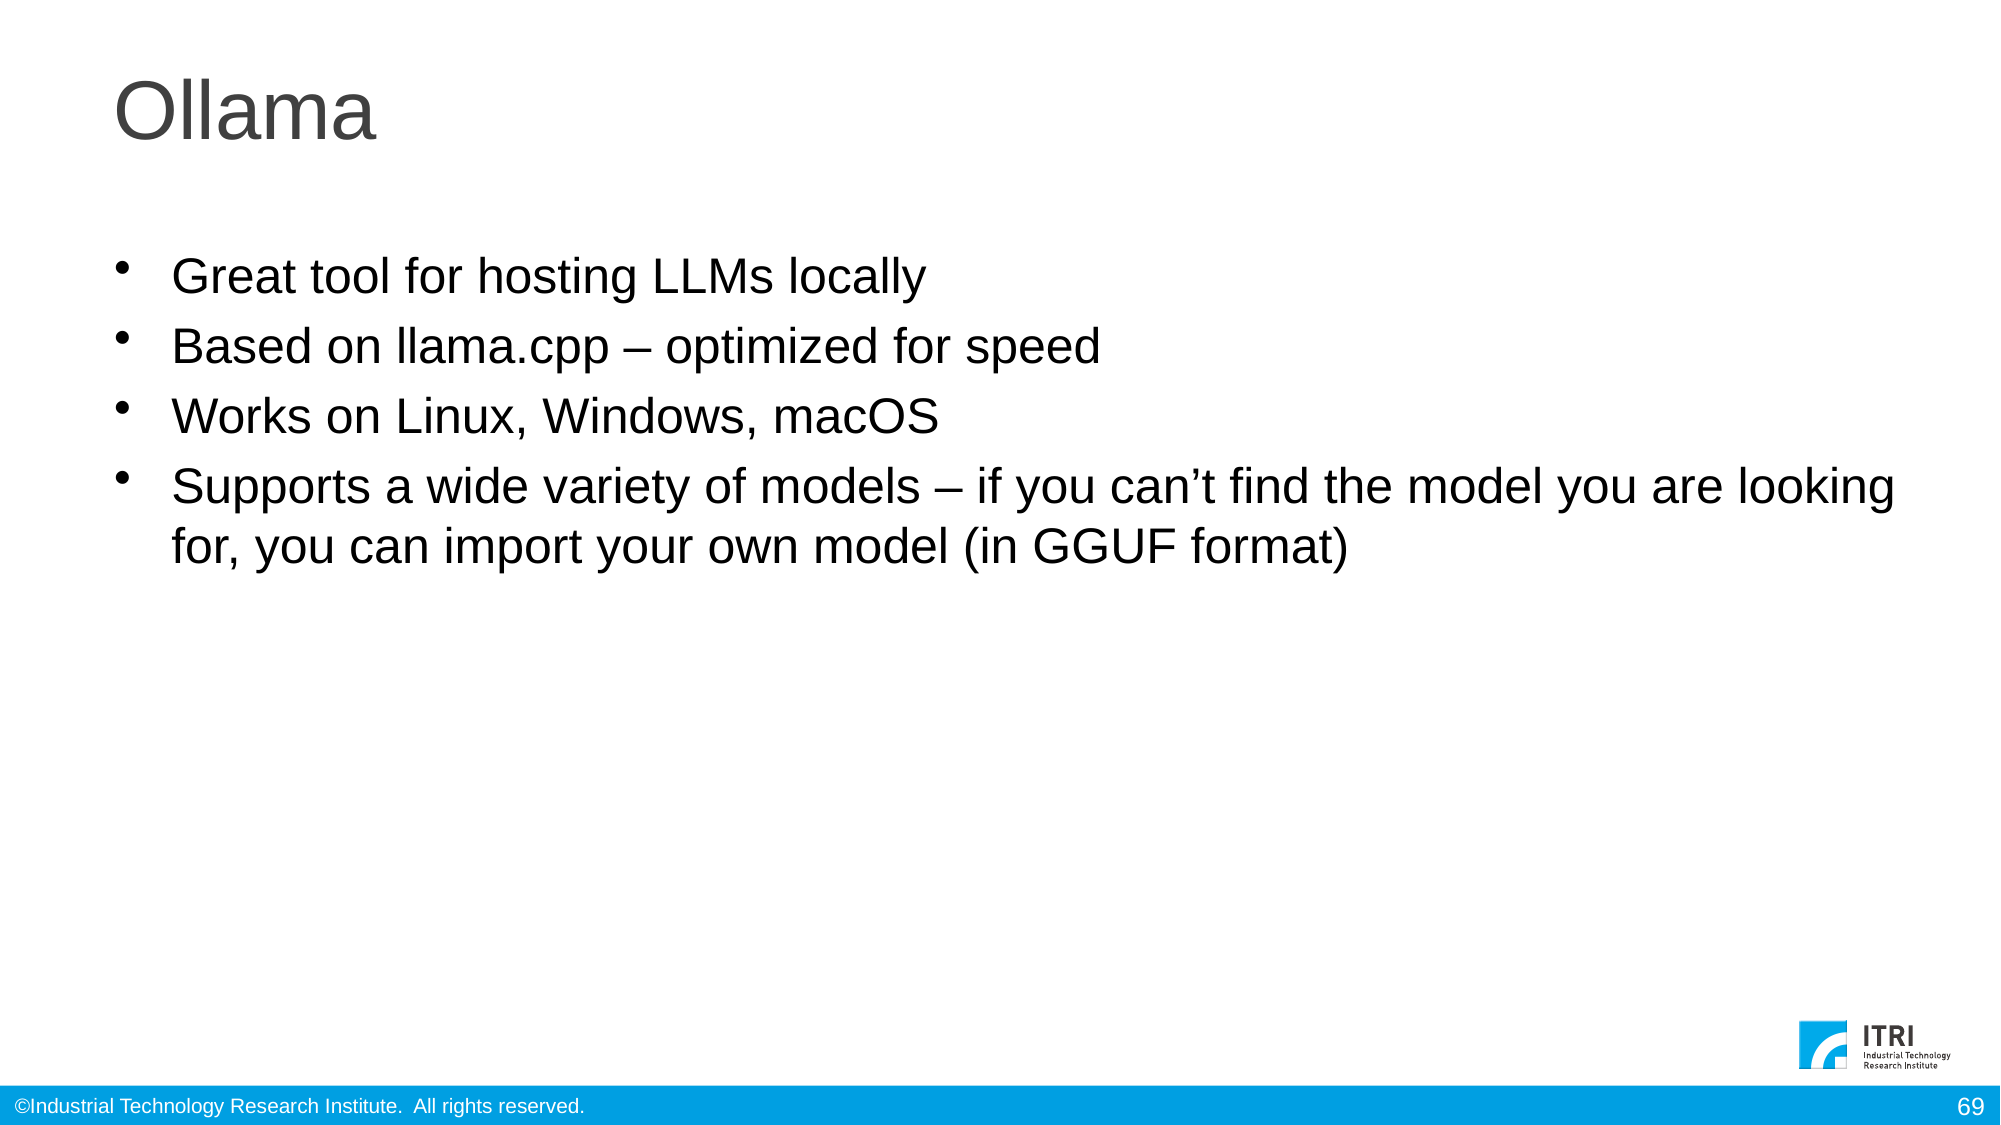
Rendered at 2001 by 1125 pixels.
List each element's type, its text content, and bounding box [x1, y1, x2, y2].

list Great tool for hosting LLMs locally Based on llama.cpp – optimized for speed Works on Linux, Windows, macOS Supports a wide variety of models – if you can’t find the model you are looking for, you can import your own model (in GGUF format) [99, 236, 1930, 1017]
title Ollama [98, 48, 1930, 198]
slide_number 69 [1874, 1085, 2000, 1125]
